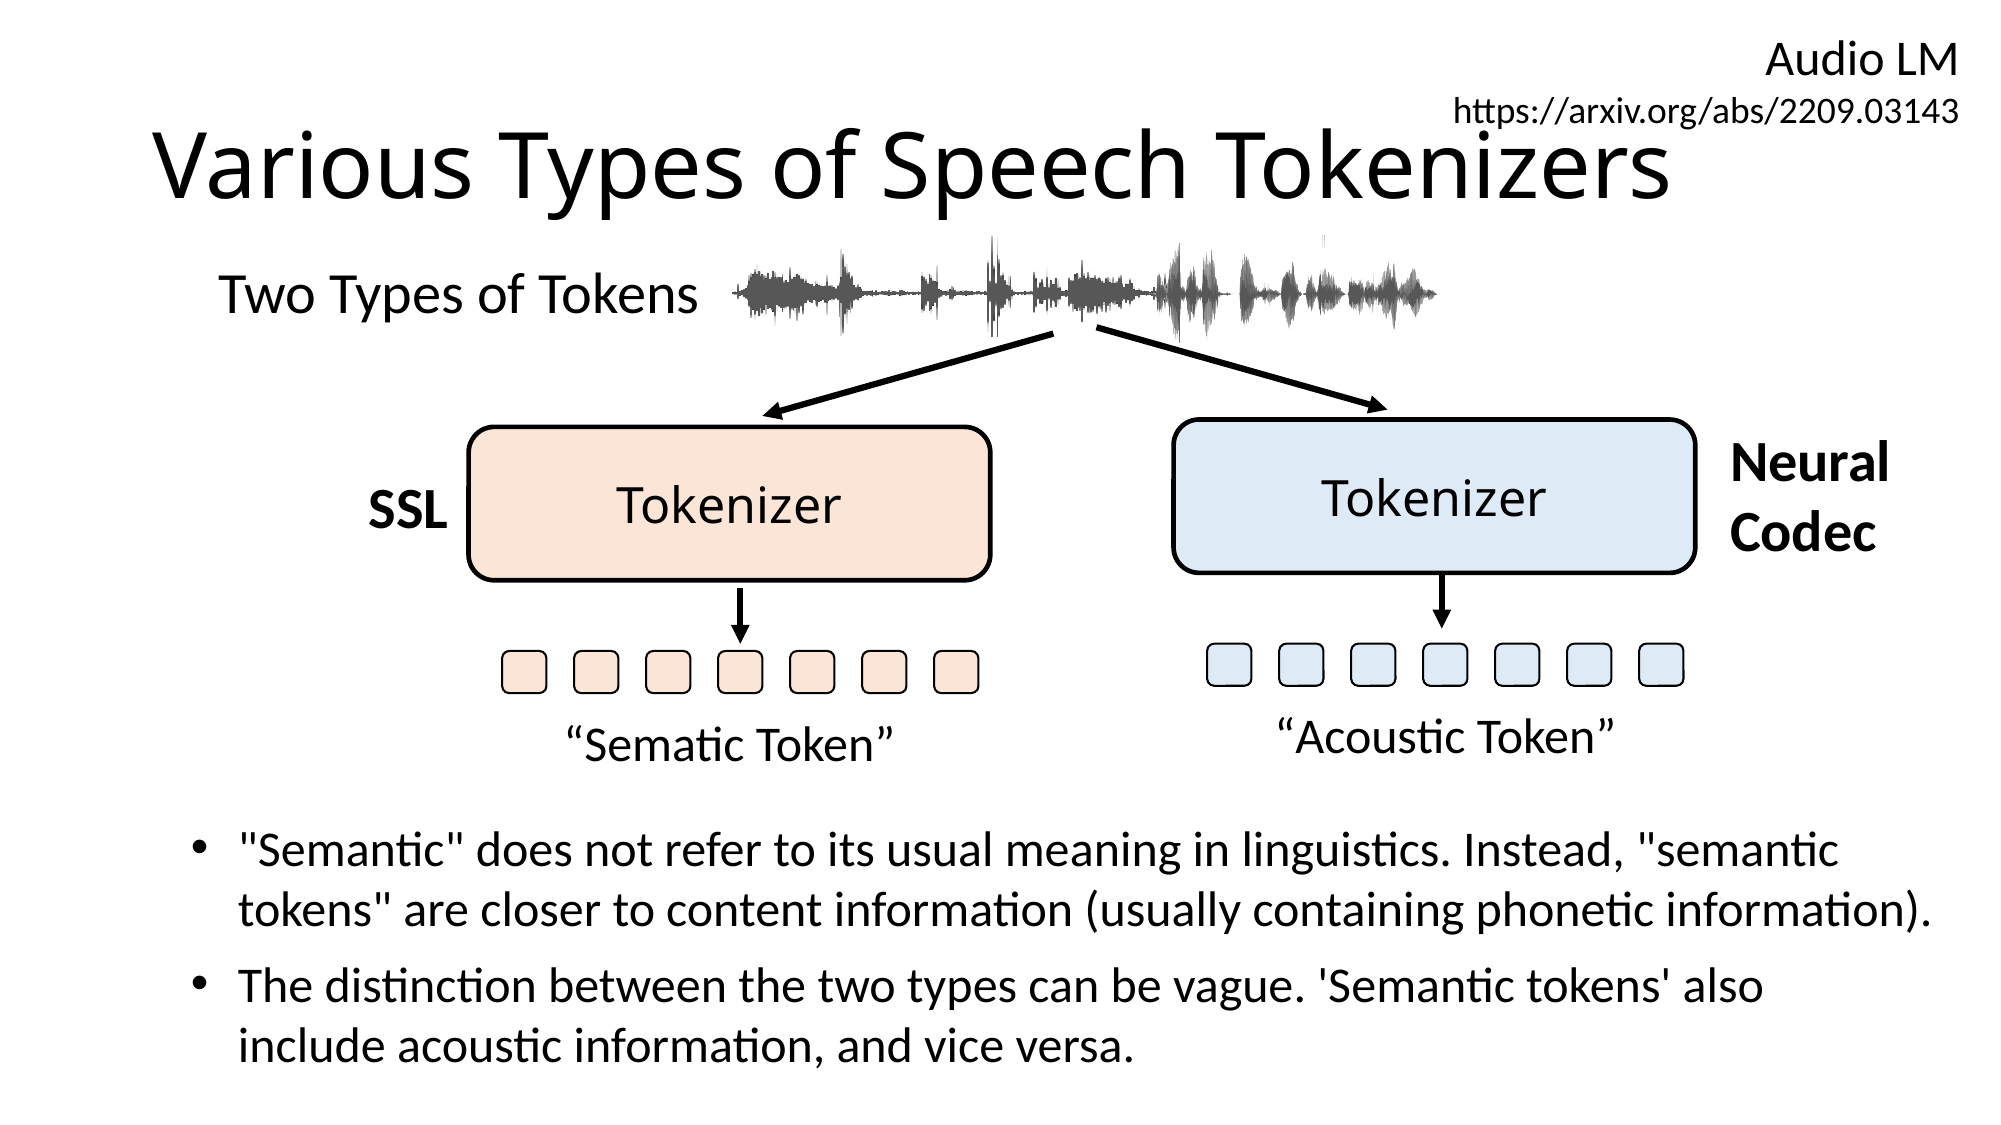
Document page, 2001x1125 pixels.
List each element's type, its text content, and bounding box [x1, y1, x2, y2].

text_box Neural Codec [1715, 415, 1941, 571]
text_box Audio LM https://arxiv.org/abs/2209.03143 [1408, 18, 1975, 139]
text_box Two Types of Tokens [203, 247, 717, 403]
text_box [762, 333, 1054, 416]
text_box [1096, 327, 1388, 410]
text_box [719, 225, 1460, 346]
text_box SSL [238, 463, 464, 548]
text_box "Semantic" does not refer to its usual meaning in linguistics. Instead, "semantic tokens" are closer to content information (usually containing phonetic information). [176, 808, 1950, 944]
title Various Types of Speech Tokenizers [137, 59, 1863, 278]
text_box “Sematic Token” [515, 704, 943, 779]
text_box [1207, 643, 1684, 686]
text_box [502, 650, 979, 694]
text_box Tokenizer [1173, 419, 1696, 573]
text_box Tokenizer [468, 426, 991, 581]
text_box The distinction between the two types can be vague. 'Semantic tokens' also include acoustic information, and vice versa. [176, 945, 1910, 1080]
text_box “Acoustic Token” [1231, 696, 1659, 772]
